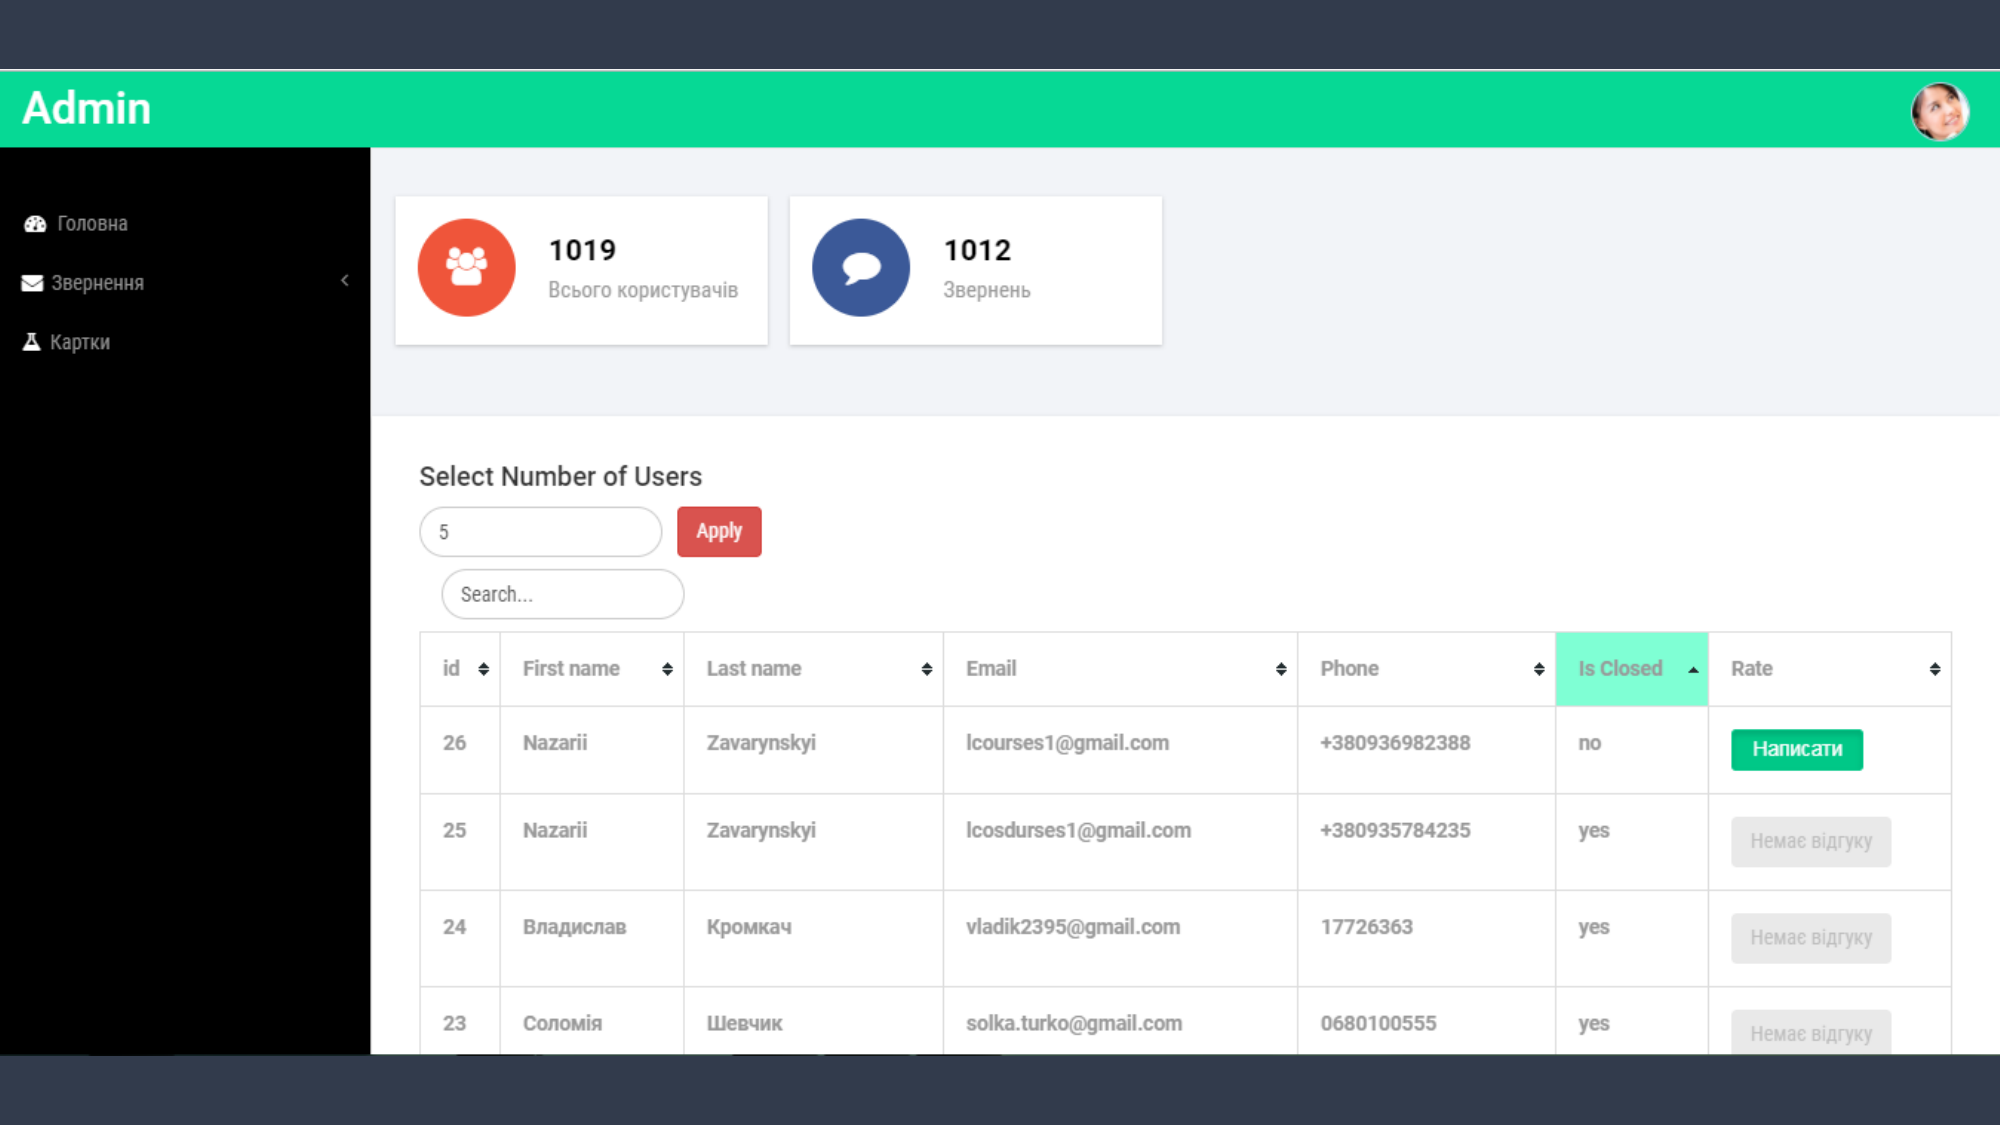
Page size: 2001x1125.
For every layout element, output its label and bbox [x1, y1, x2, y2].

picture [0, 69, 2000, 1056]
